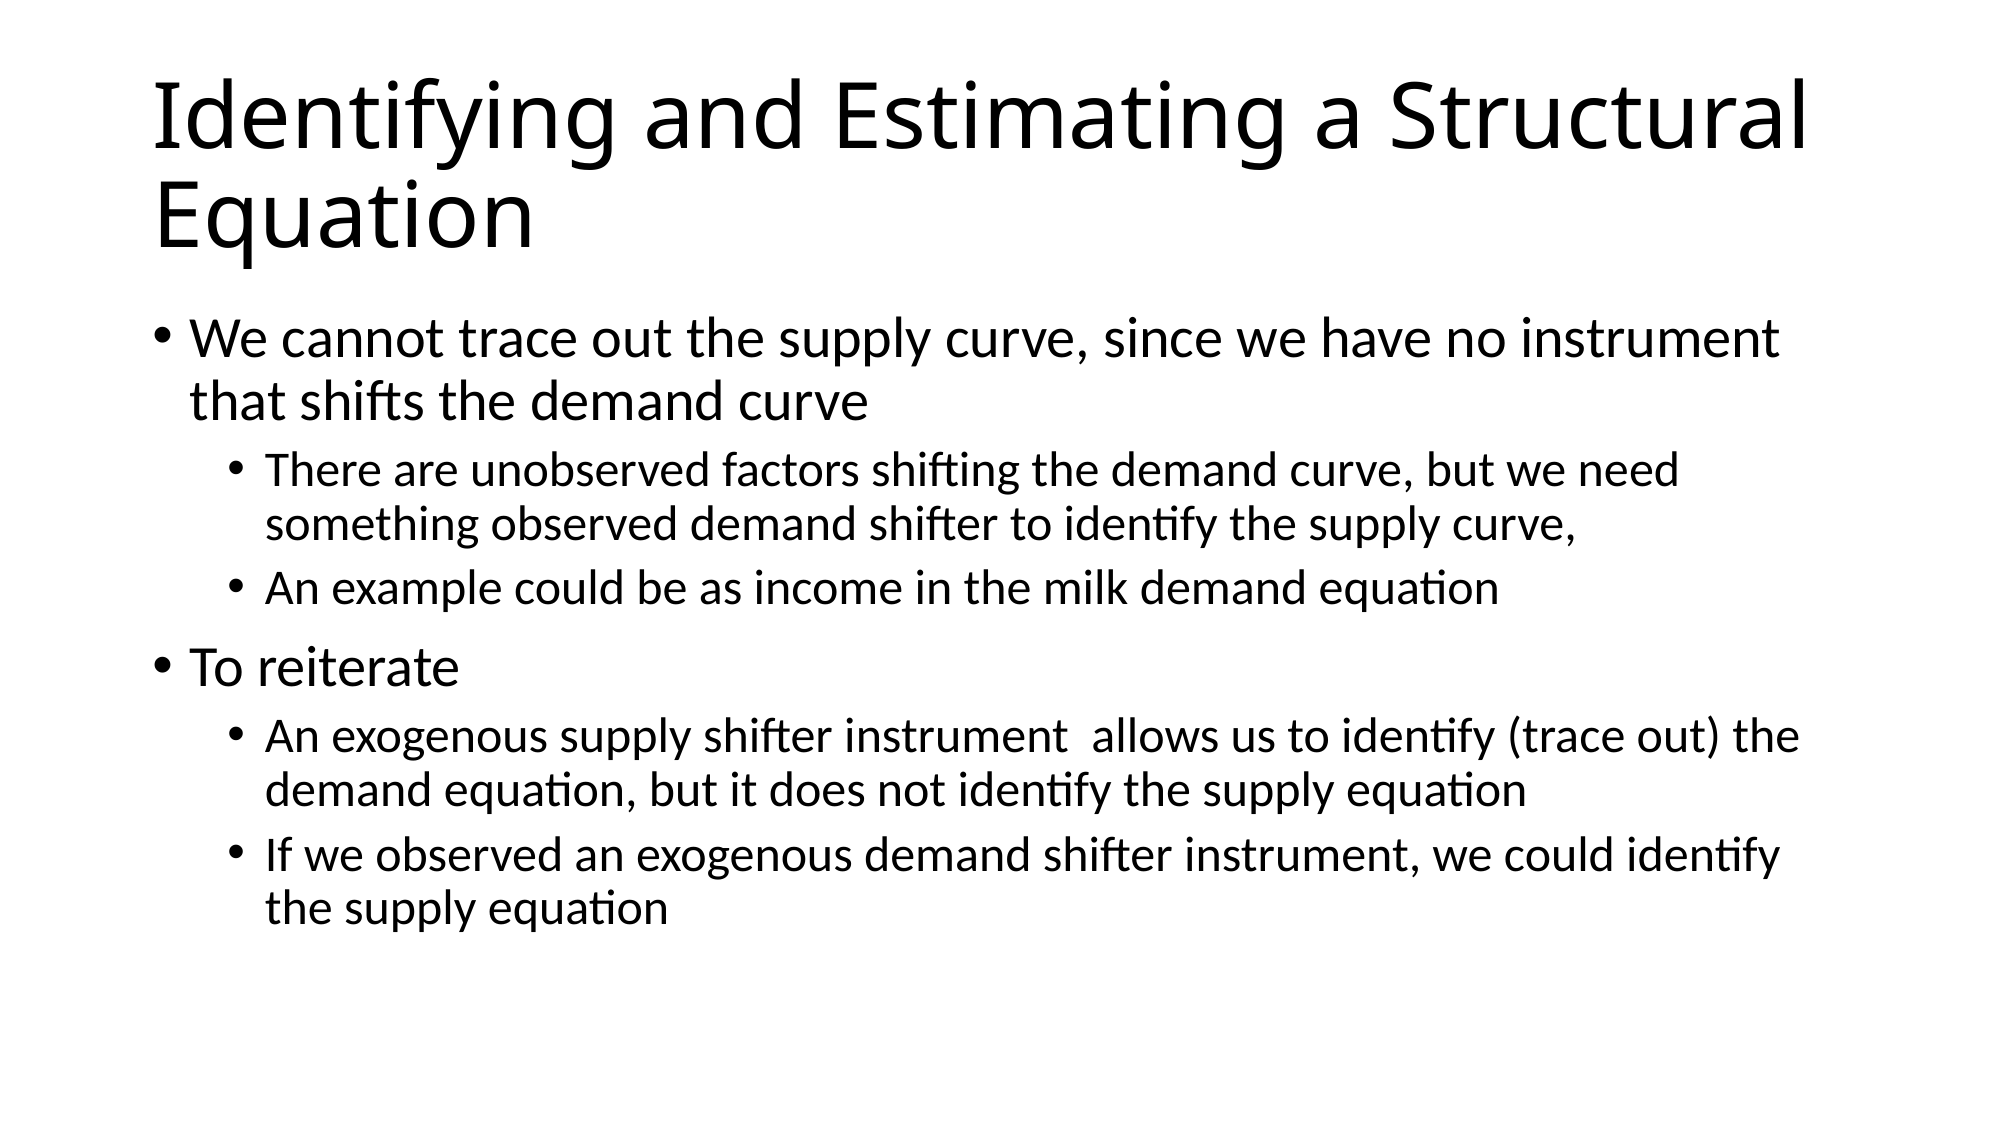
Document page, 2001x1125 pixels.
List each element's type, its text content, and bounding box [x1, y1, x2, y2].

title Identifying and Estimating a Structural Equation [137, 59, 1863, 278]
